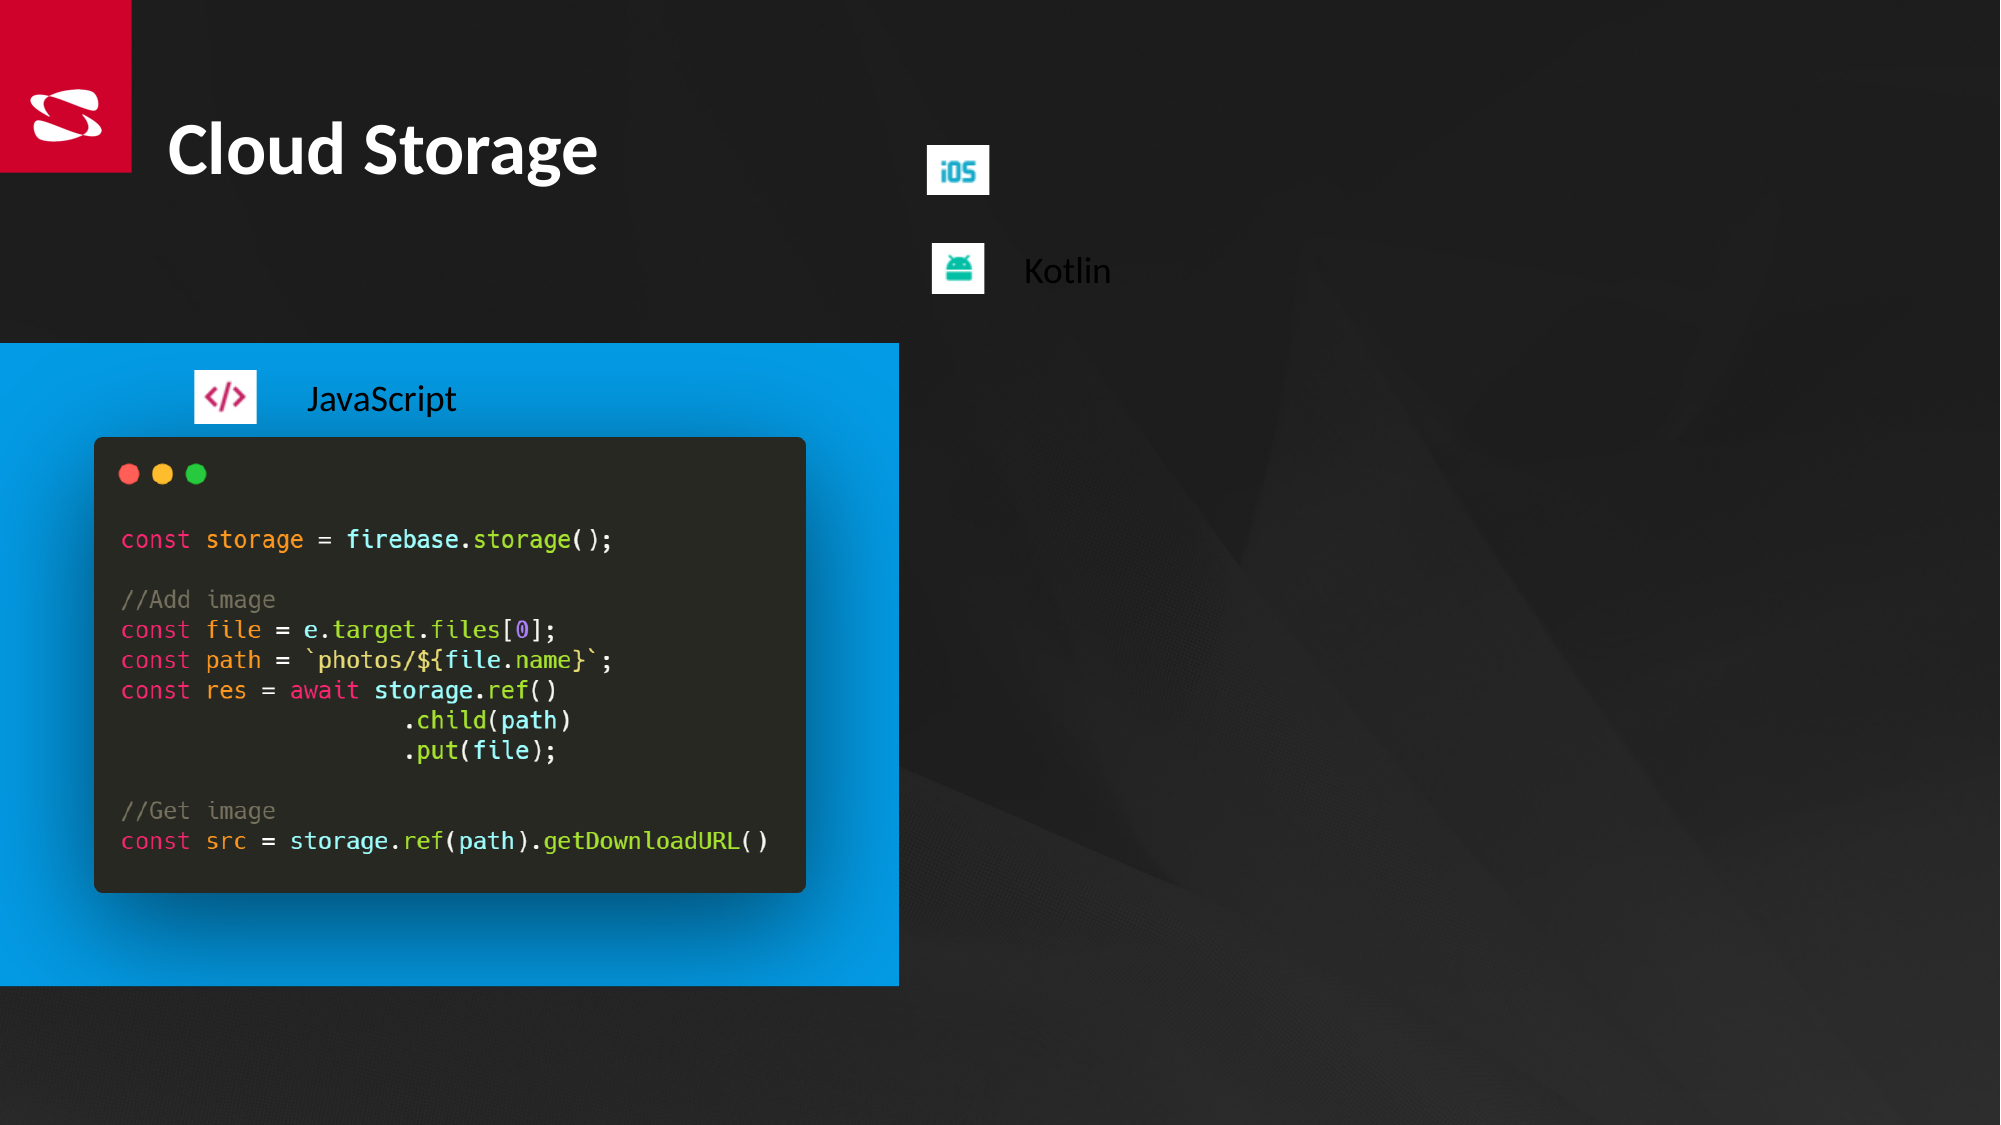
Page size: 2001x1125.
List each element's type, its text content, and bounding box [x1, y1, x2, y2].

picture [0, 0, 2000, 1125]
title Cloud Storage [153, 0, 1331, 199]
text_box Kotlin [1009, 238, 1164, 299]
picture [30, 89, 102, 142]
picture [195, 371, 256, 423]
picture [926, 145, 990, 195]
picture [95, 438, 805, 892]
